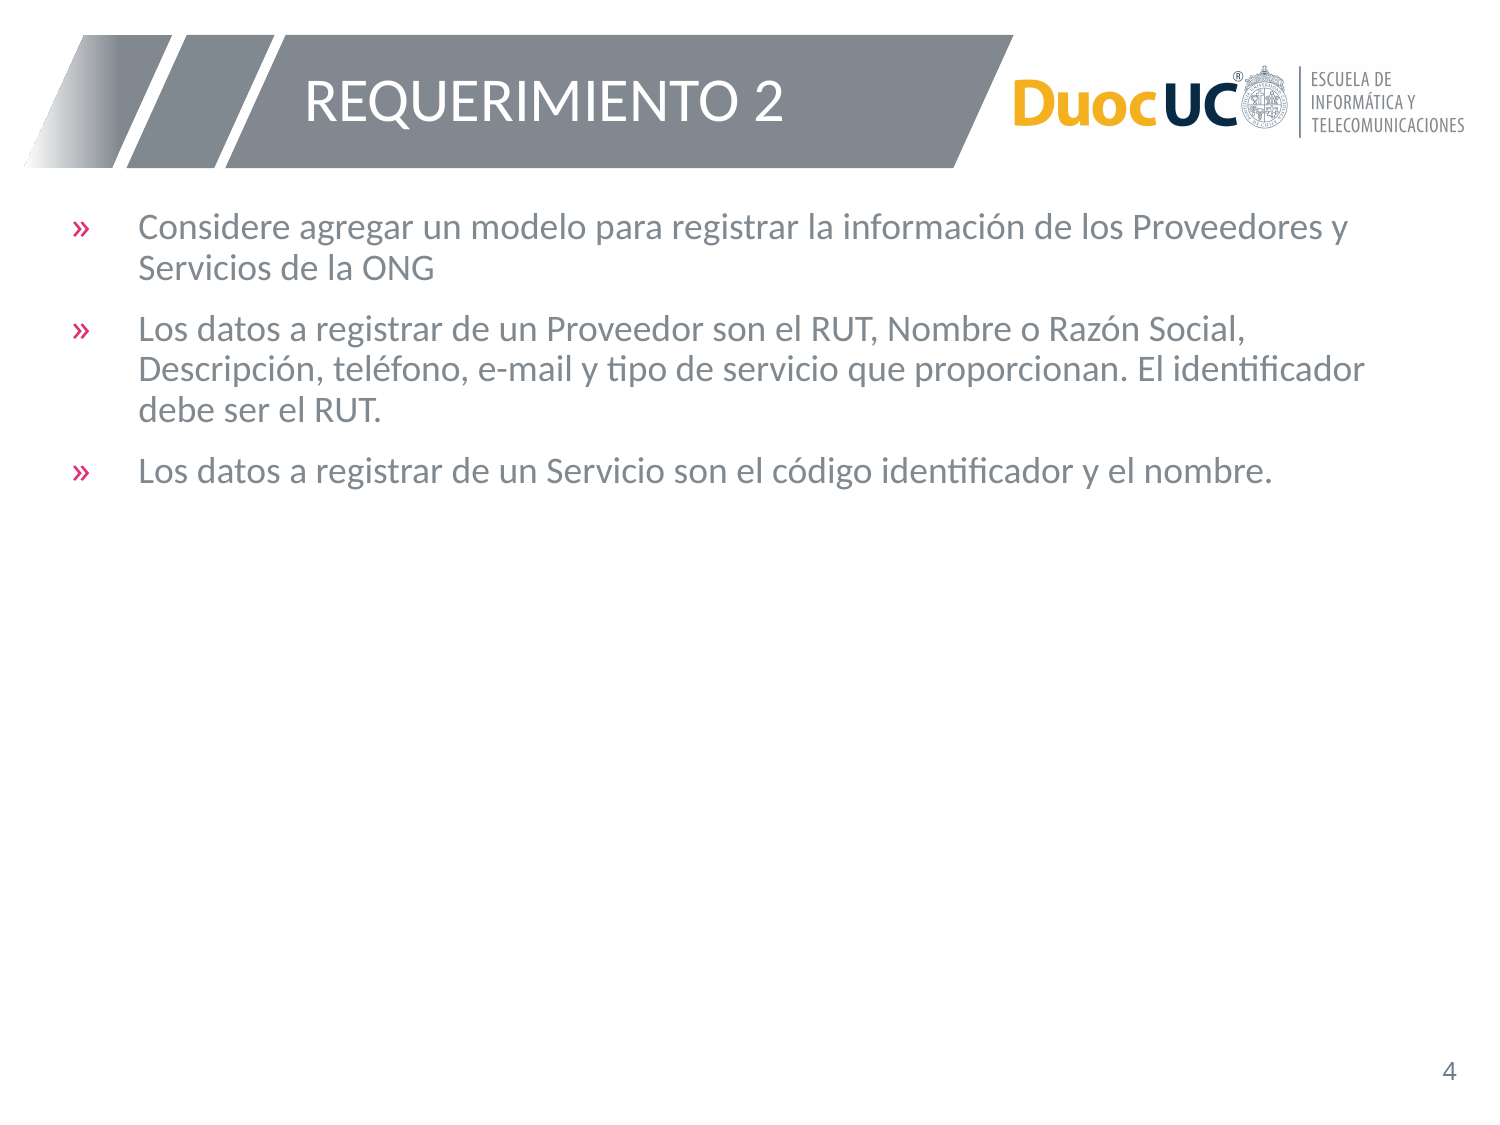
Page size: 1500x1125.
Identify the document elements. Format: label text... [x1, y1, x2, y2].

picture [1013, 63, 1465, 140]
list Considere agregar un modelo para registrar la información de los Proveedores y Servicios de la ONG Los datos a registrar de un Proveedor son el RUT, Nombre o Razón Social, Descripción, teléfono, e-mail y tipo de servicio que proporcionan. El identificador debe ser el RUT. Los datos a registrar de un Servicio son el código identificador y el nombre. [48, 199, 1452, 1043]
title REQUERIMIENTO 2 [289, 34, 993, 169]
